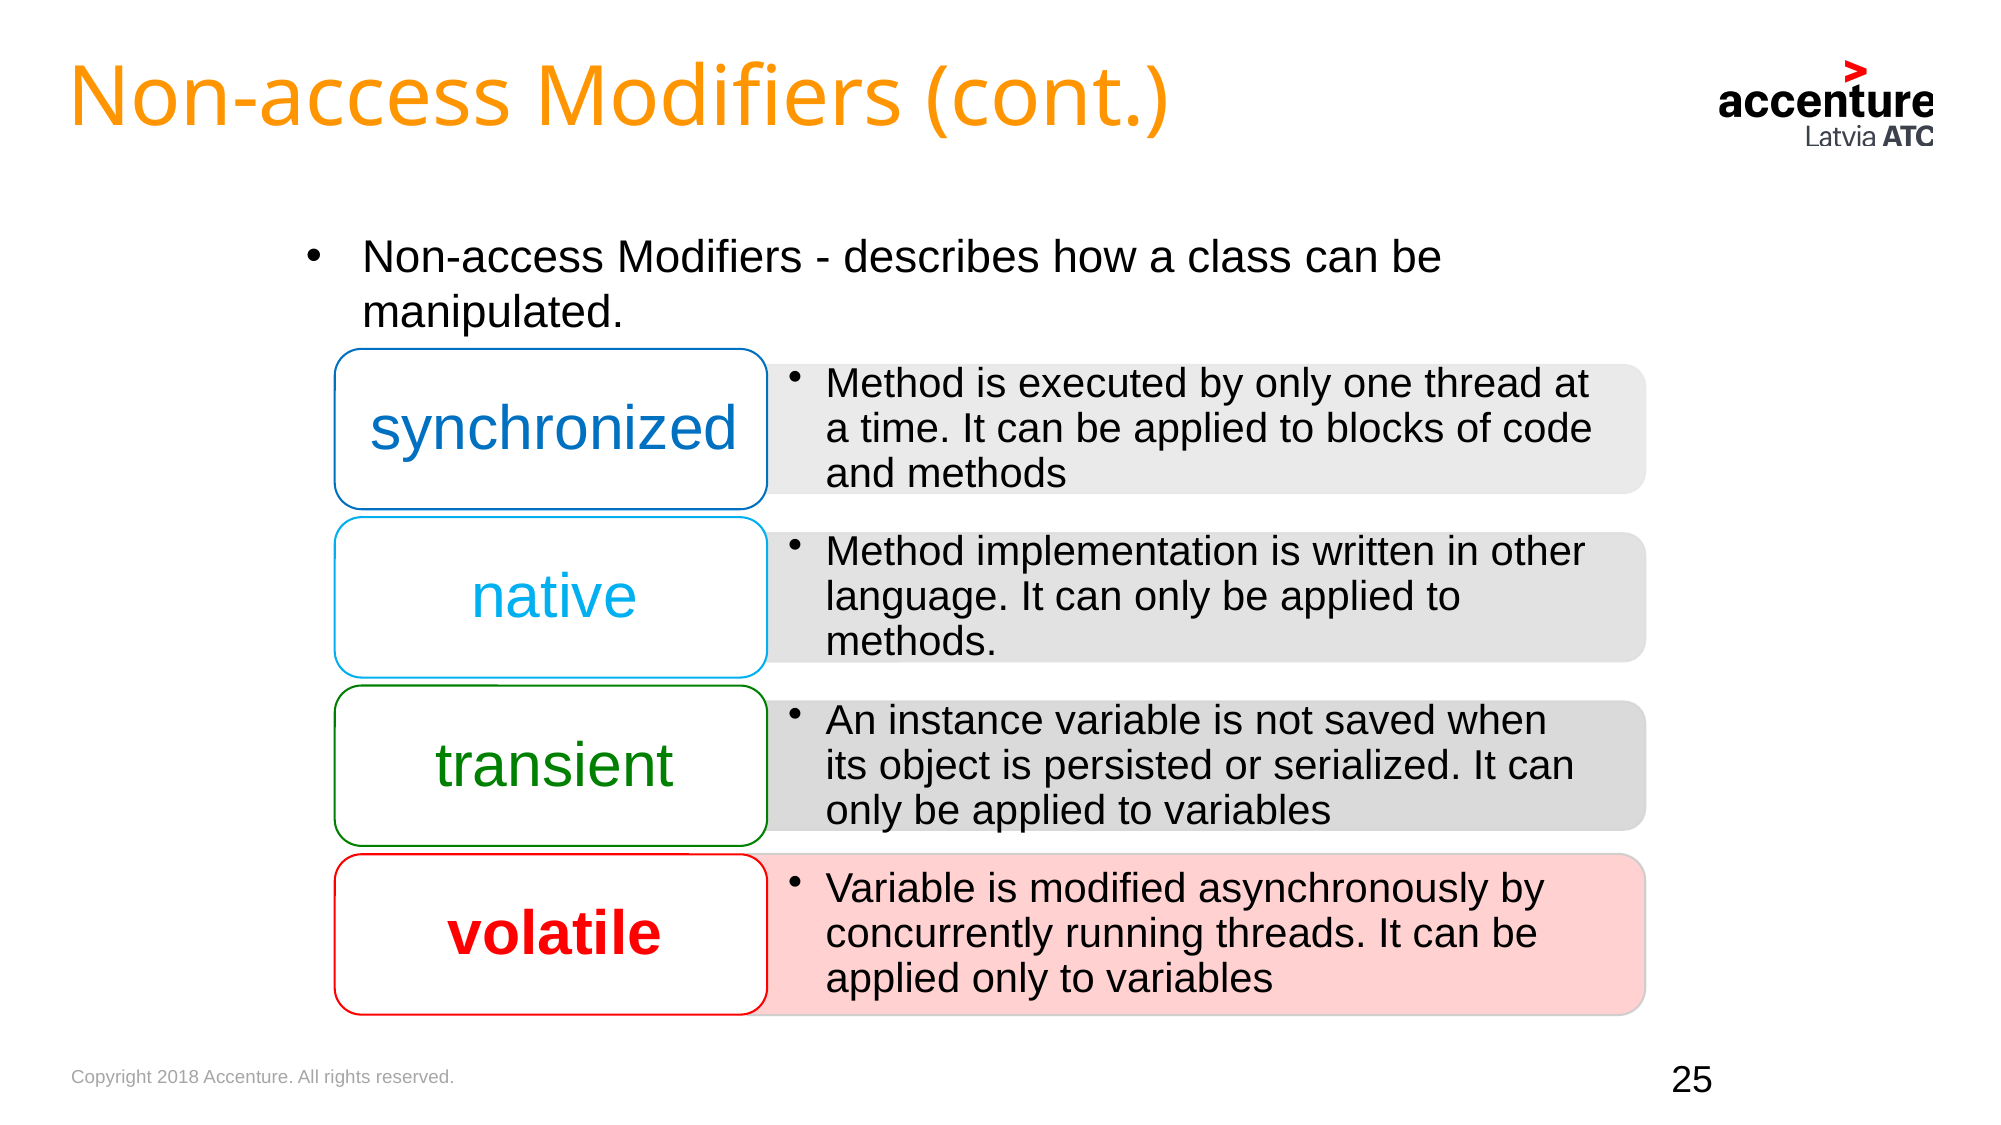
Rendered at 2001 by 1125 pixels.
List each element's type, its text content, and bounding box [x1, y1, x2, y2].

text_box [334, 348, 1666, 1016]
title Non-access Modifiers (cont.) [67, 61, 1316, 226]
text_box 25 [1449, 1062, 1728, 1107]
text_box Non-access Modifiers - describes how a class can be manipulated. [291, 219, 1616, 390]
